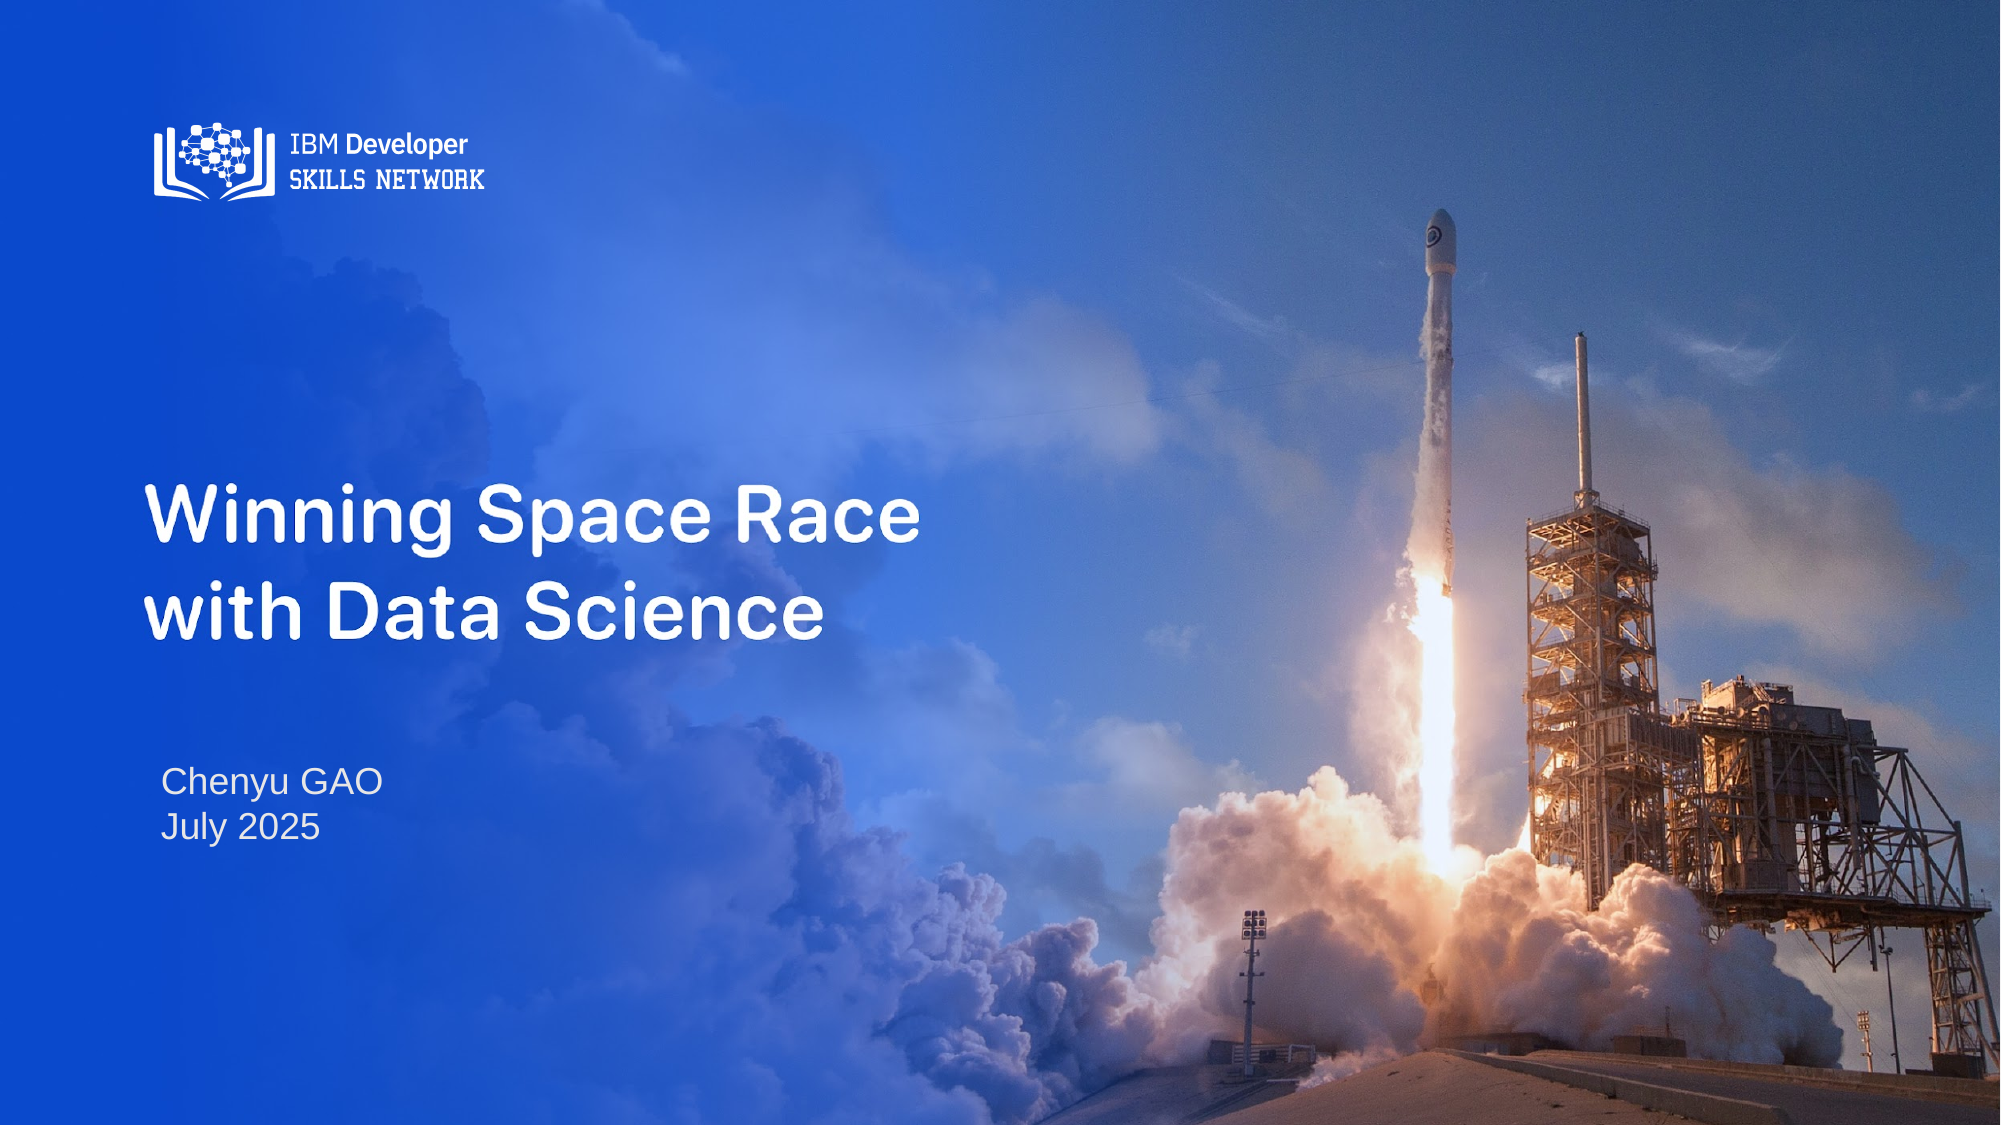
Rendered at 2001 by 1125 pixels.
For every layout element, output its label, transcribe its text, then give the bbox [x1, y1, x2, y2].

text_box Chenyu GAO July 2025 [145, 749, 559, 855]
picture [0, 0, 2001, 1125]
